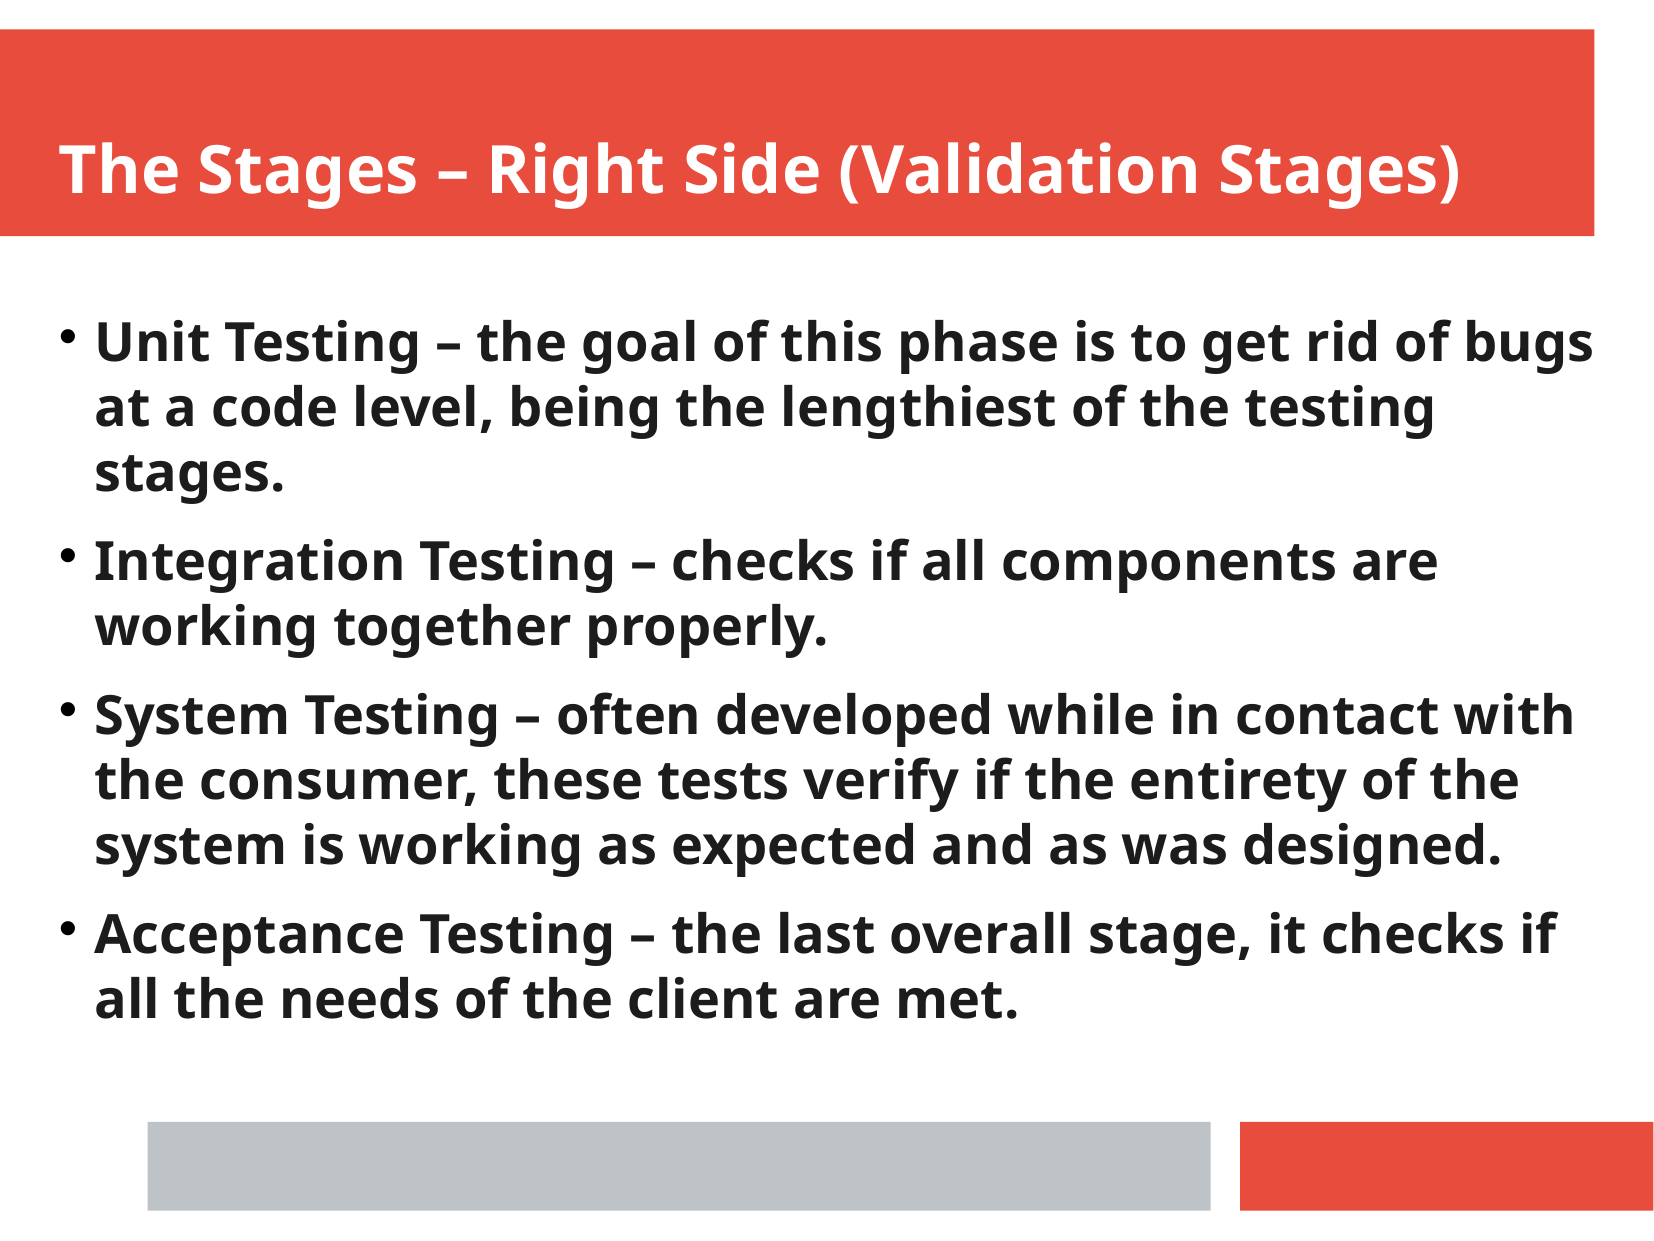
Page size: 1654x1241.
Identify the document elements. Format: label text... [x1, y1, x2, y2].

text_box The Stages – Right Side (Validation Stages) [58, 58, 1595, 207]
text_box Unit Testing – the goal of this phase is to get rid of bugs at a code level, being the lengthiest of the testing stages. Integration Testing – checks if all components are working together properly. System Testing – often developed while in contact with the consumer, these tests verify if the entirety of the system is working as expected and as was designed. Acceptance Testing – the last overall stage, it checks if all the needs of the client are met. [58, 307, 1630, 1075]
